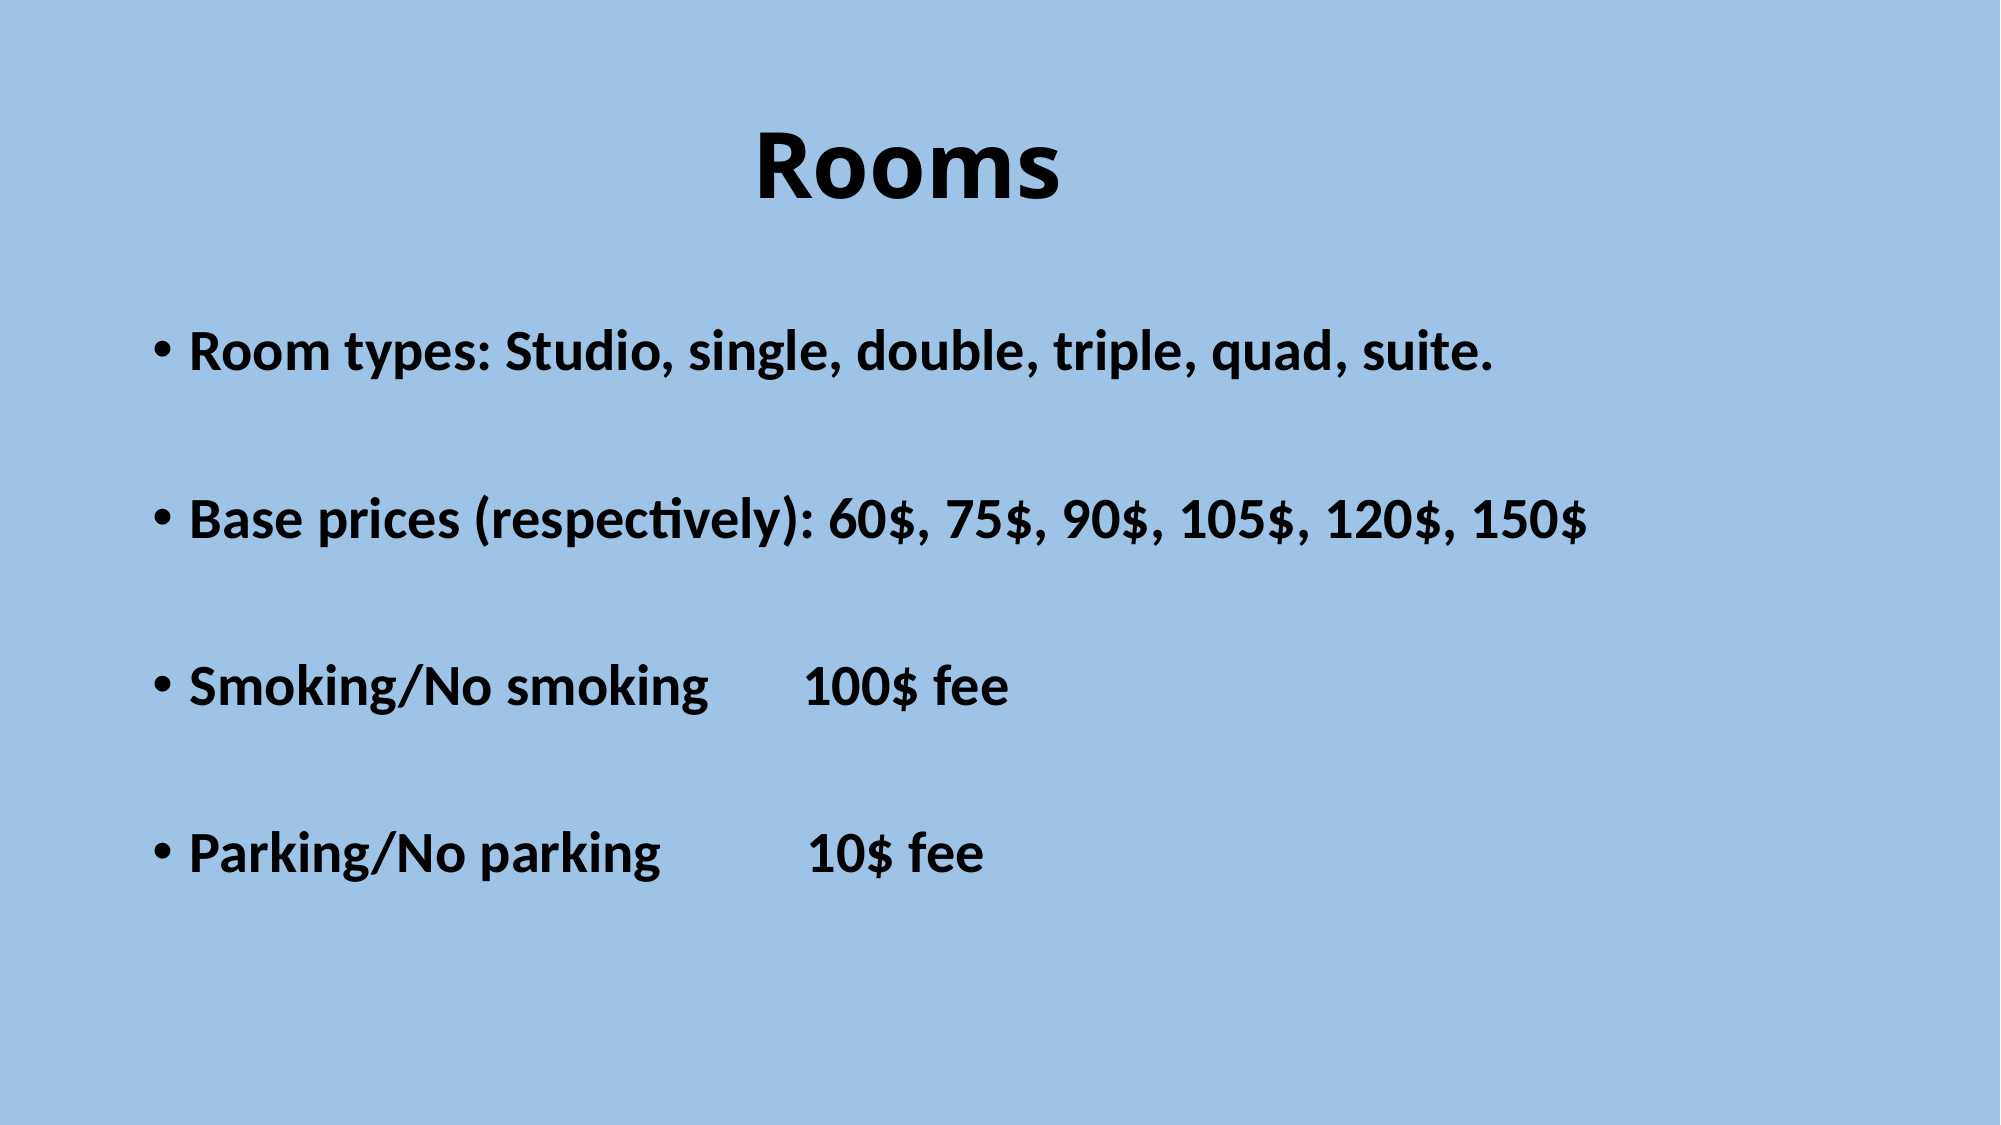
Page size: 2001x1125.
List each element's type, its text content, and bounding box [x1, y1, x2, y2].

title Rooms [137, 59, 1863, 278]
list Room types: Studio, single, double, triple, quad, suite. Base prices (respectively): 60$, 75$, 90$, 105$, 120$, 150$ Smoking/No smoking 100$ fee Parking/No parking 10$ fee [137, 278, 1863, 1014]
